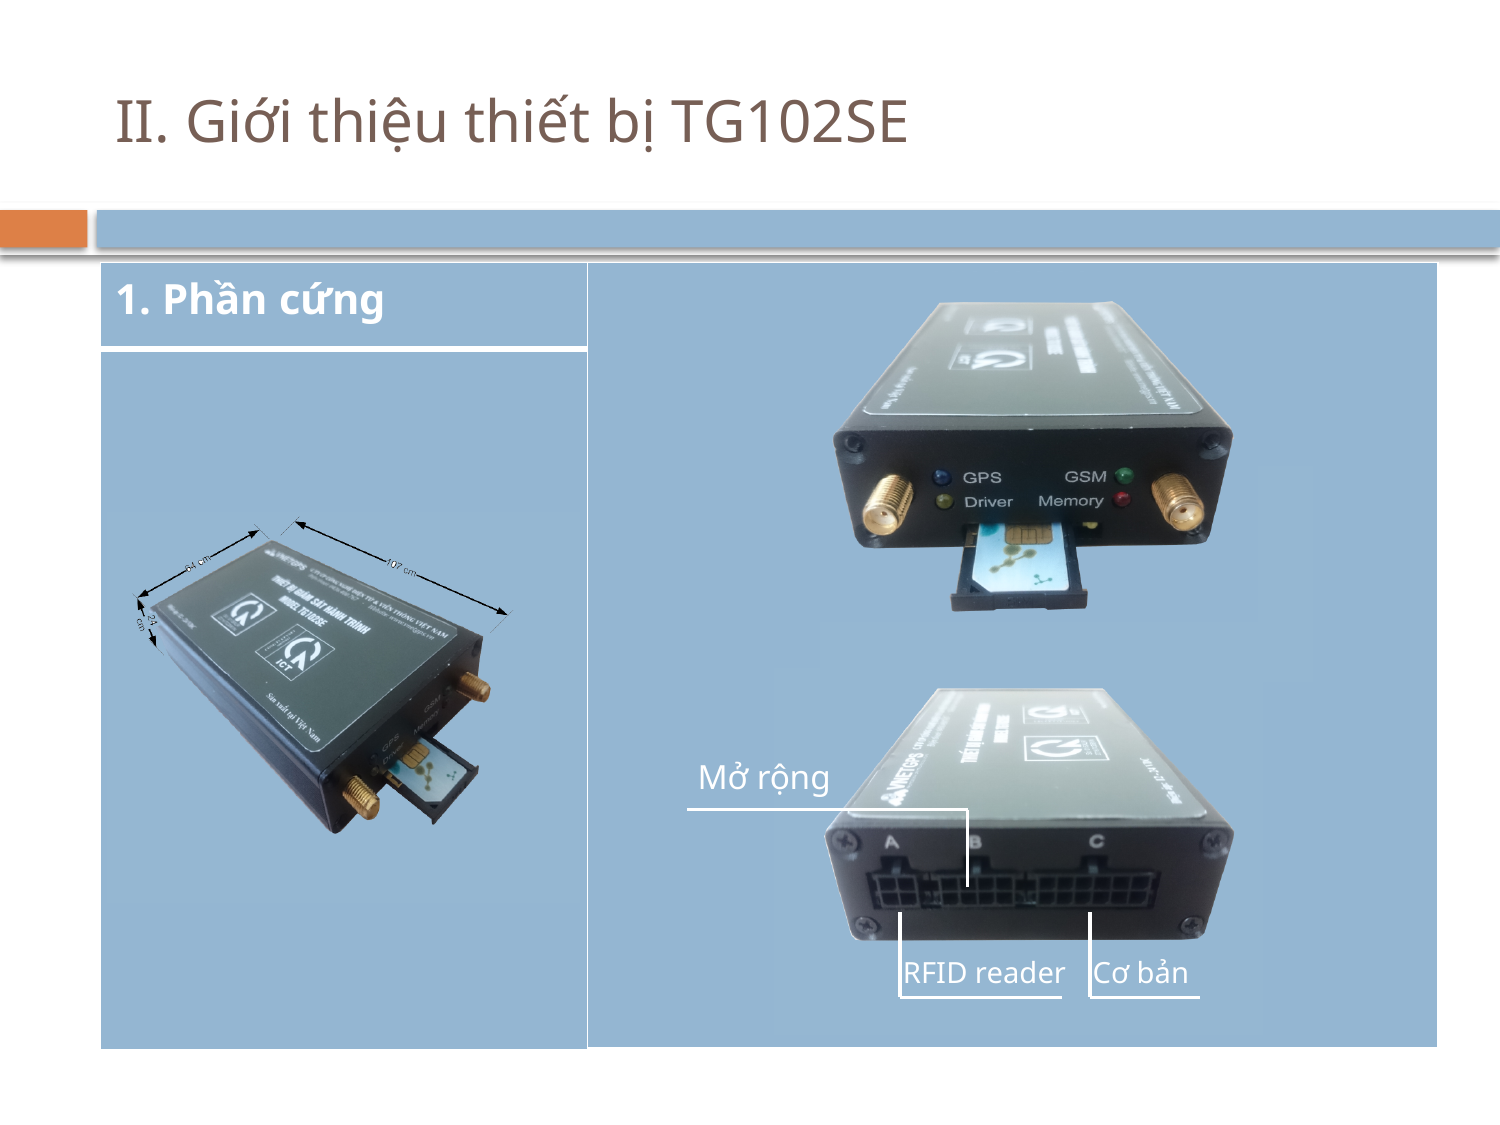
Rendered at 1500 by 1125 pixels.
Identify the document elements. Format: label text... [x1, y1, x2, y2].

table_cell [101, 352, 587, 1049]
text_box Mở rộng [682, 749, 768, 804]
table_header [588, 263, 1437, 1047]
table_header 1. Phần cứng [101, 263, 587, 346]
picture [107, 511, 580, 903]
picture [762, 268, 1313, 1035]
title II. Giới thiệu thiết bị TG102SE [100, 37, 1438, 200]
